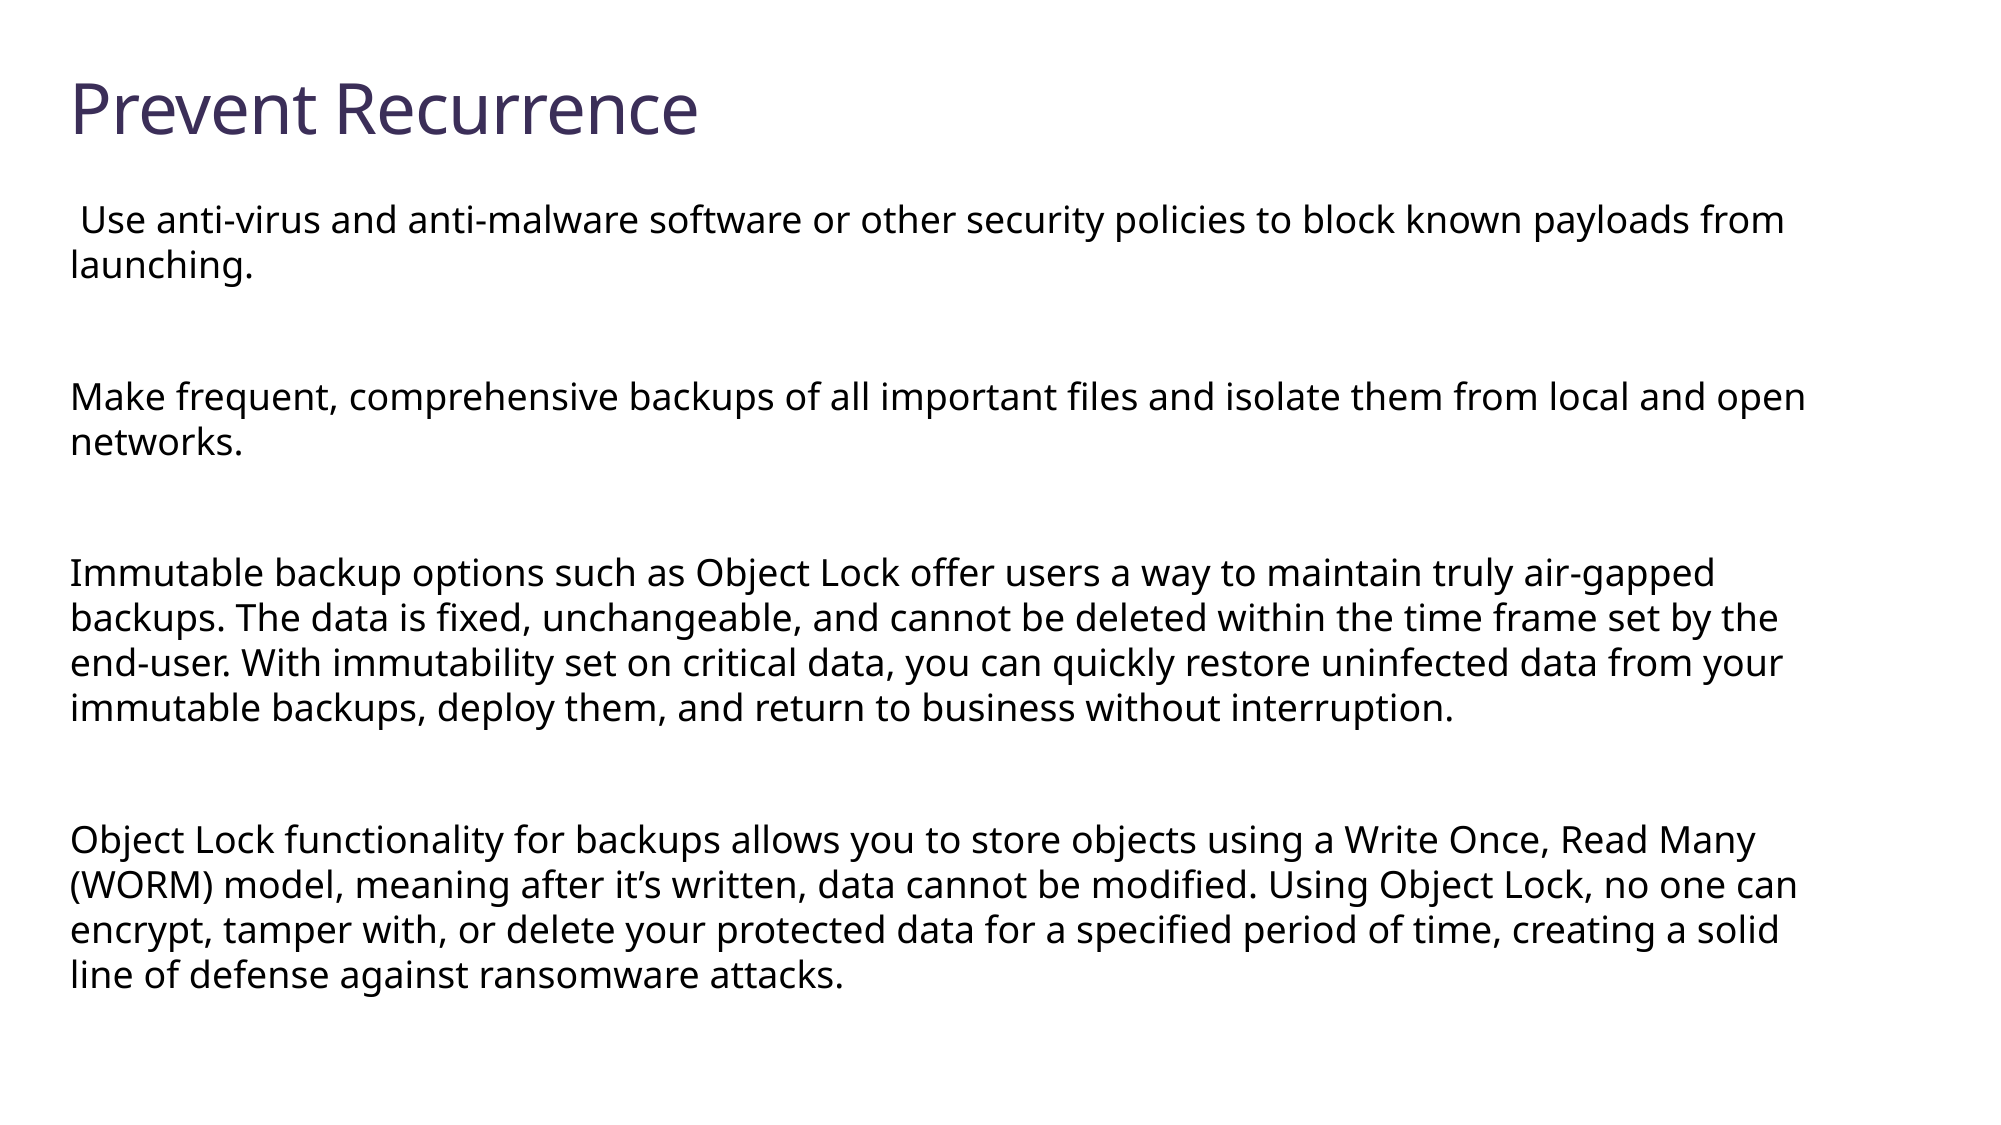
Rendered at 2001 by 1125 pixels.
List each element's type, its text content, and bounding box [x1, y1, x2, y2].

title Prevent Recurrence [69, 36, 1345, 161]
list Use anti-virus and anti-malware software or other security policies to block known payloads from launching. Make frequent, comprehensive backups of all important files and isolate them from local and open networks. Immutable backup options such as Object Lock offer users a way to maintain truly air-gapped backups. The data is fixed, unchangeable, and cannot be deleted within the time frame set by the end-user. With immutability set on critical data, you can quickly restore uninfected data from your immutable backups, deploy them, and return to business without interruption. Object Lock functionality for backups allows you to store objects using a Write Once, Read Many (WORM) model, meaning after it’s written, data cannot be modified. Using Object Lock, no one can encrypt, tamper with, or delete your protected data for a specified period of time, creating a solid line of defense against ransomware attacks. [69, 196, 1829, 279]
